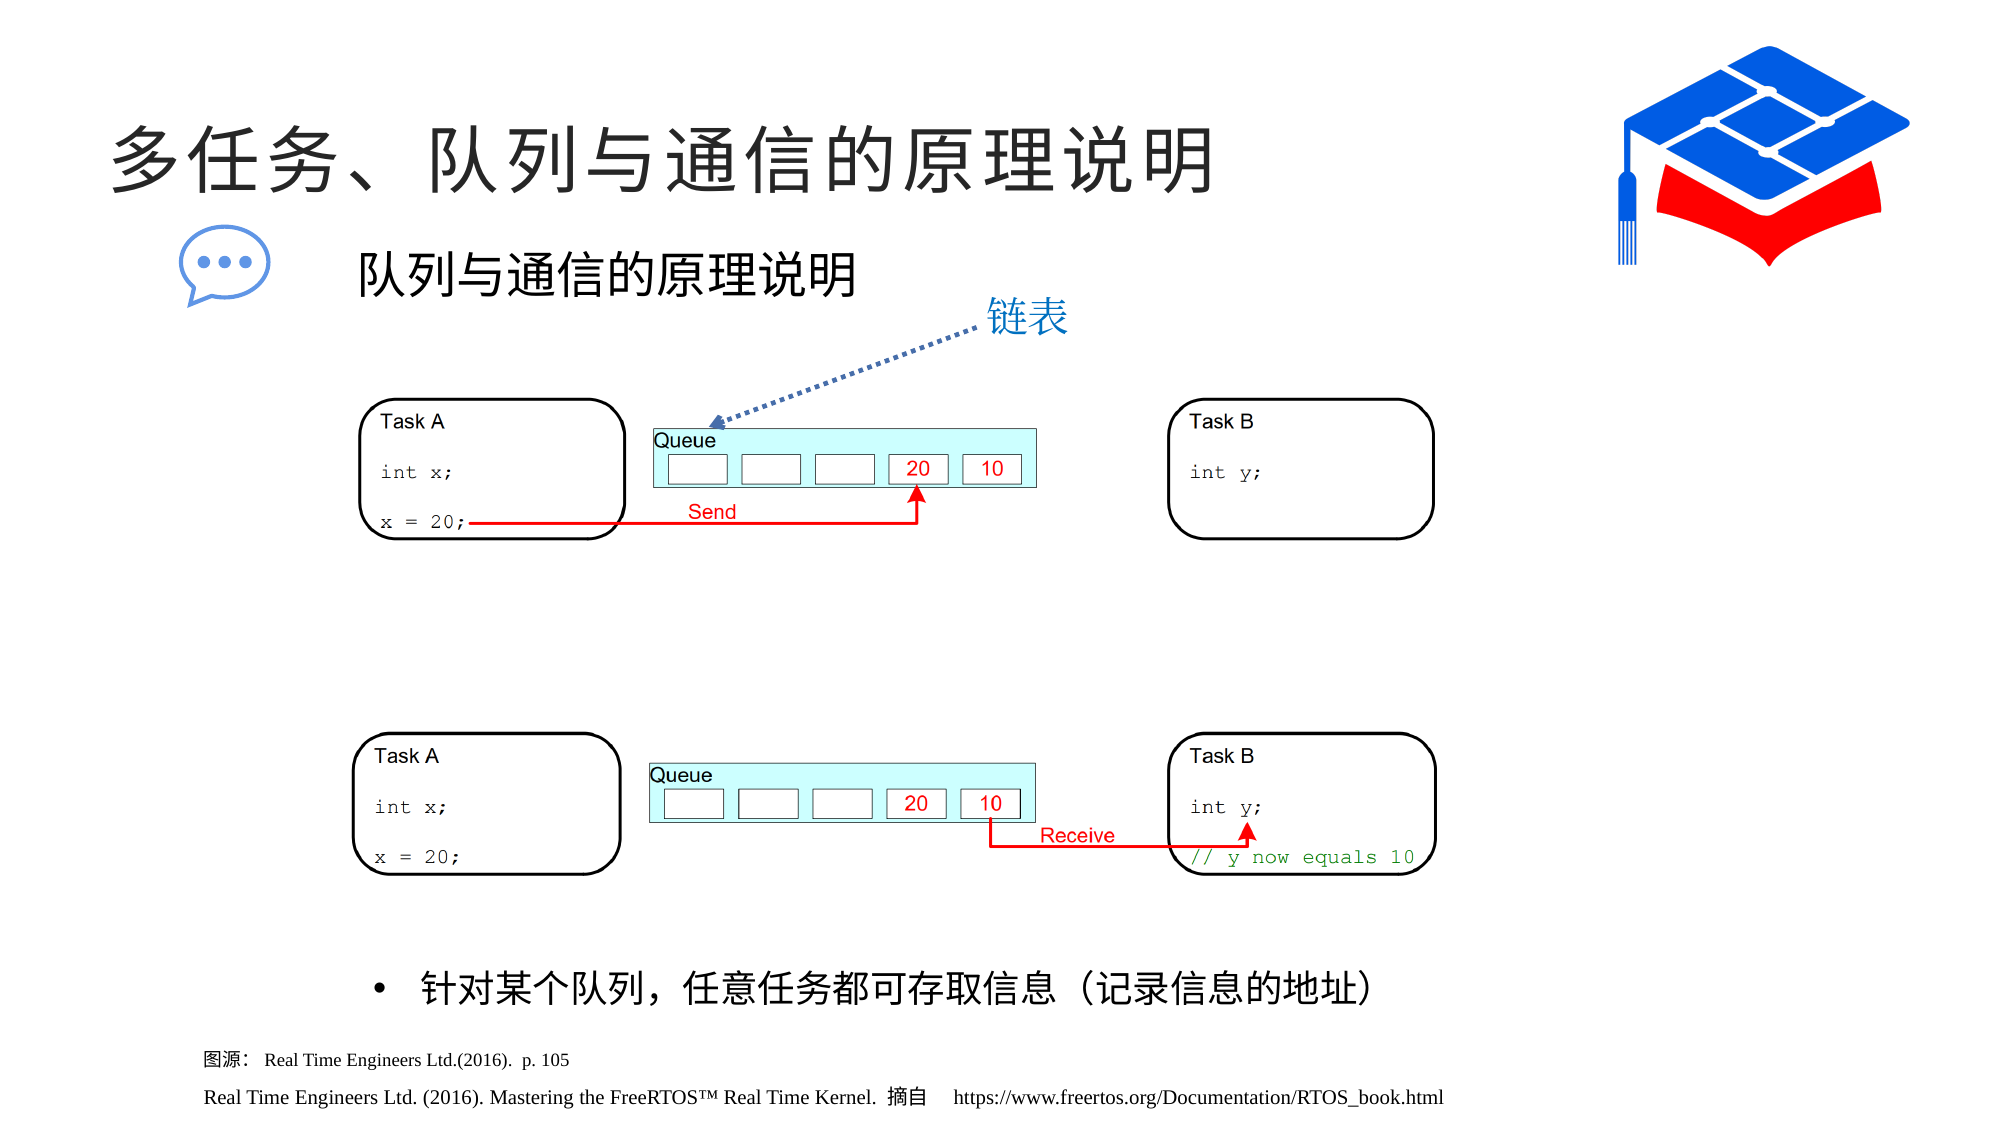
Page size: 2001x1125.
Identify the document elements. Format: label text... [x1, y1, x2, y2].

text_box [178, 224, 866, 320]
picture [1610, 46, 1915, 270]
text_box Real Time Engineers Ltd. (2016). Mastering the FreeRTOS™ Real Time Kernel. 摘自 https://www.freertos.org/Documentation/RTOS_book.html [196, 1076, 1635, 1116]
picture [355, 394, 1444, 543]
title 多任务、队列与通信的原理说明 [99, 99, 1610, 217]
picture [343, 721, 1444, 882]
text_box 图源：Real Time Engineers Ltd.(2016). p. 105 [196, 1040, 593, 1076]
text_box 针对某个队列，任意任务都可存取信息（记录信息的地址） [365, 889, 1657, 1085]
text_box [708, 327, 977, 428]
text_box 链表 [986, 290, 1159, 341]
